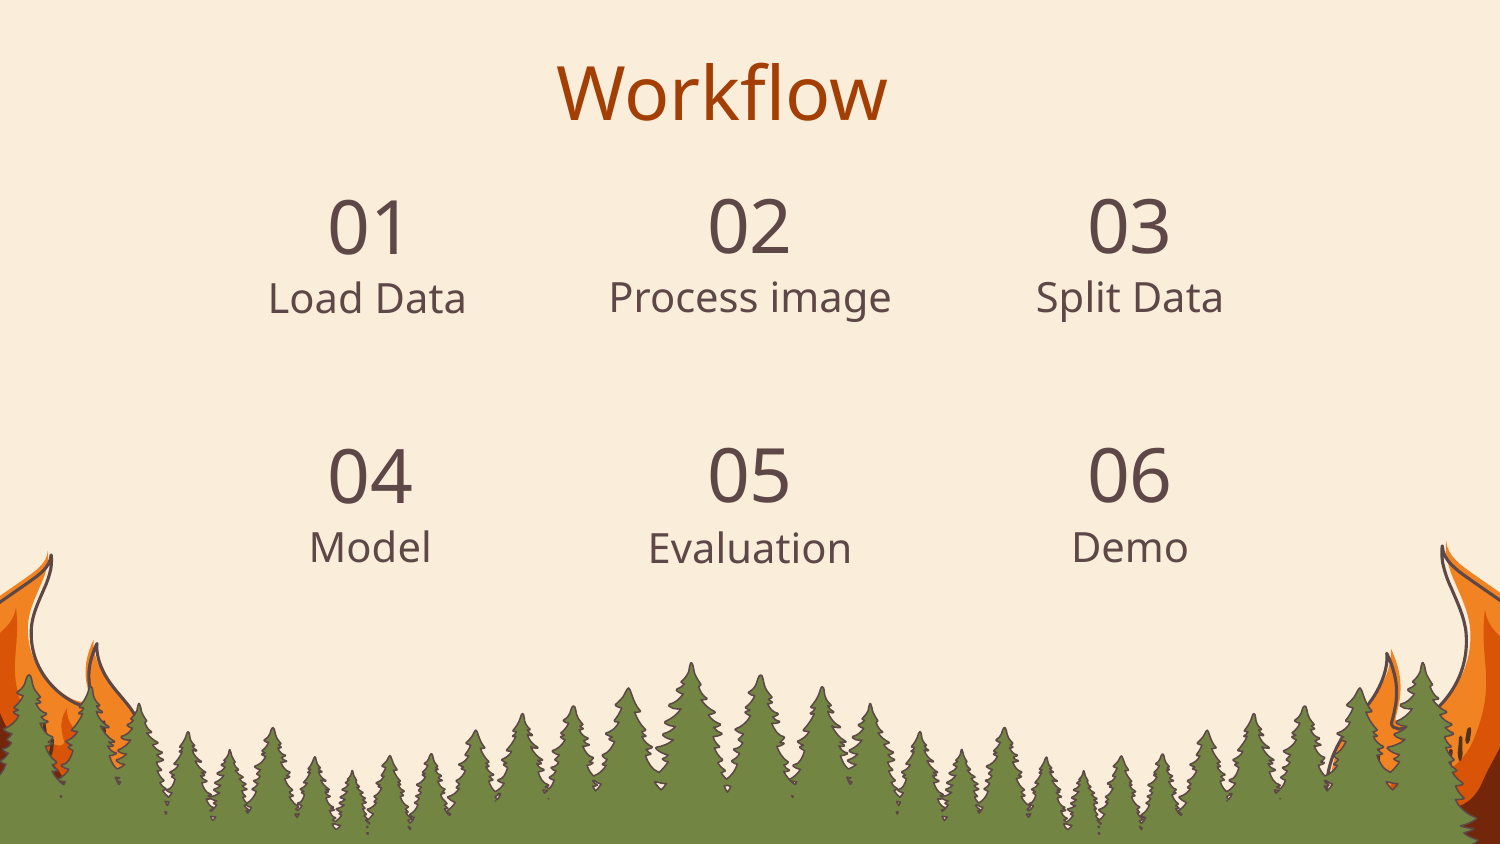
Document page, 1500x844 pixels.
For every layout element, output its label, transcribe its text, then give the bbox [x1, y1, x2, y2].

title 02 [566, 170, 934, 277]
title 04 [186, 425, 554, 523]
title Process image [566, 277, 934, 352]
title Demo [946, 522, 1314, 600]
title Load Data [183, 256, 552, 352]
title Split Data [946, 275, 1314, 351]
title 01 [186, 171, 554, 278]
title 05 [566, 422, 934, 524]
title Model [186, 523, 554, 601]
title 03 [946, 172, 1314, 275]
title Evaluation [566, 524, 934, 601]
title 06 [946, 423, 1314, 522]
title Workflow [57, 30, 1408, 111]
